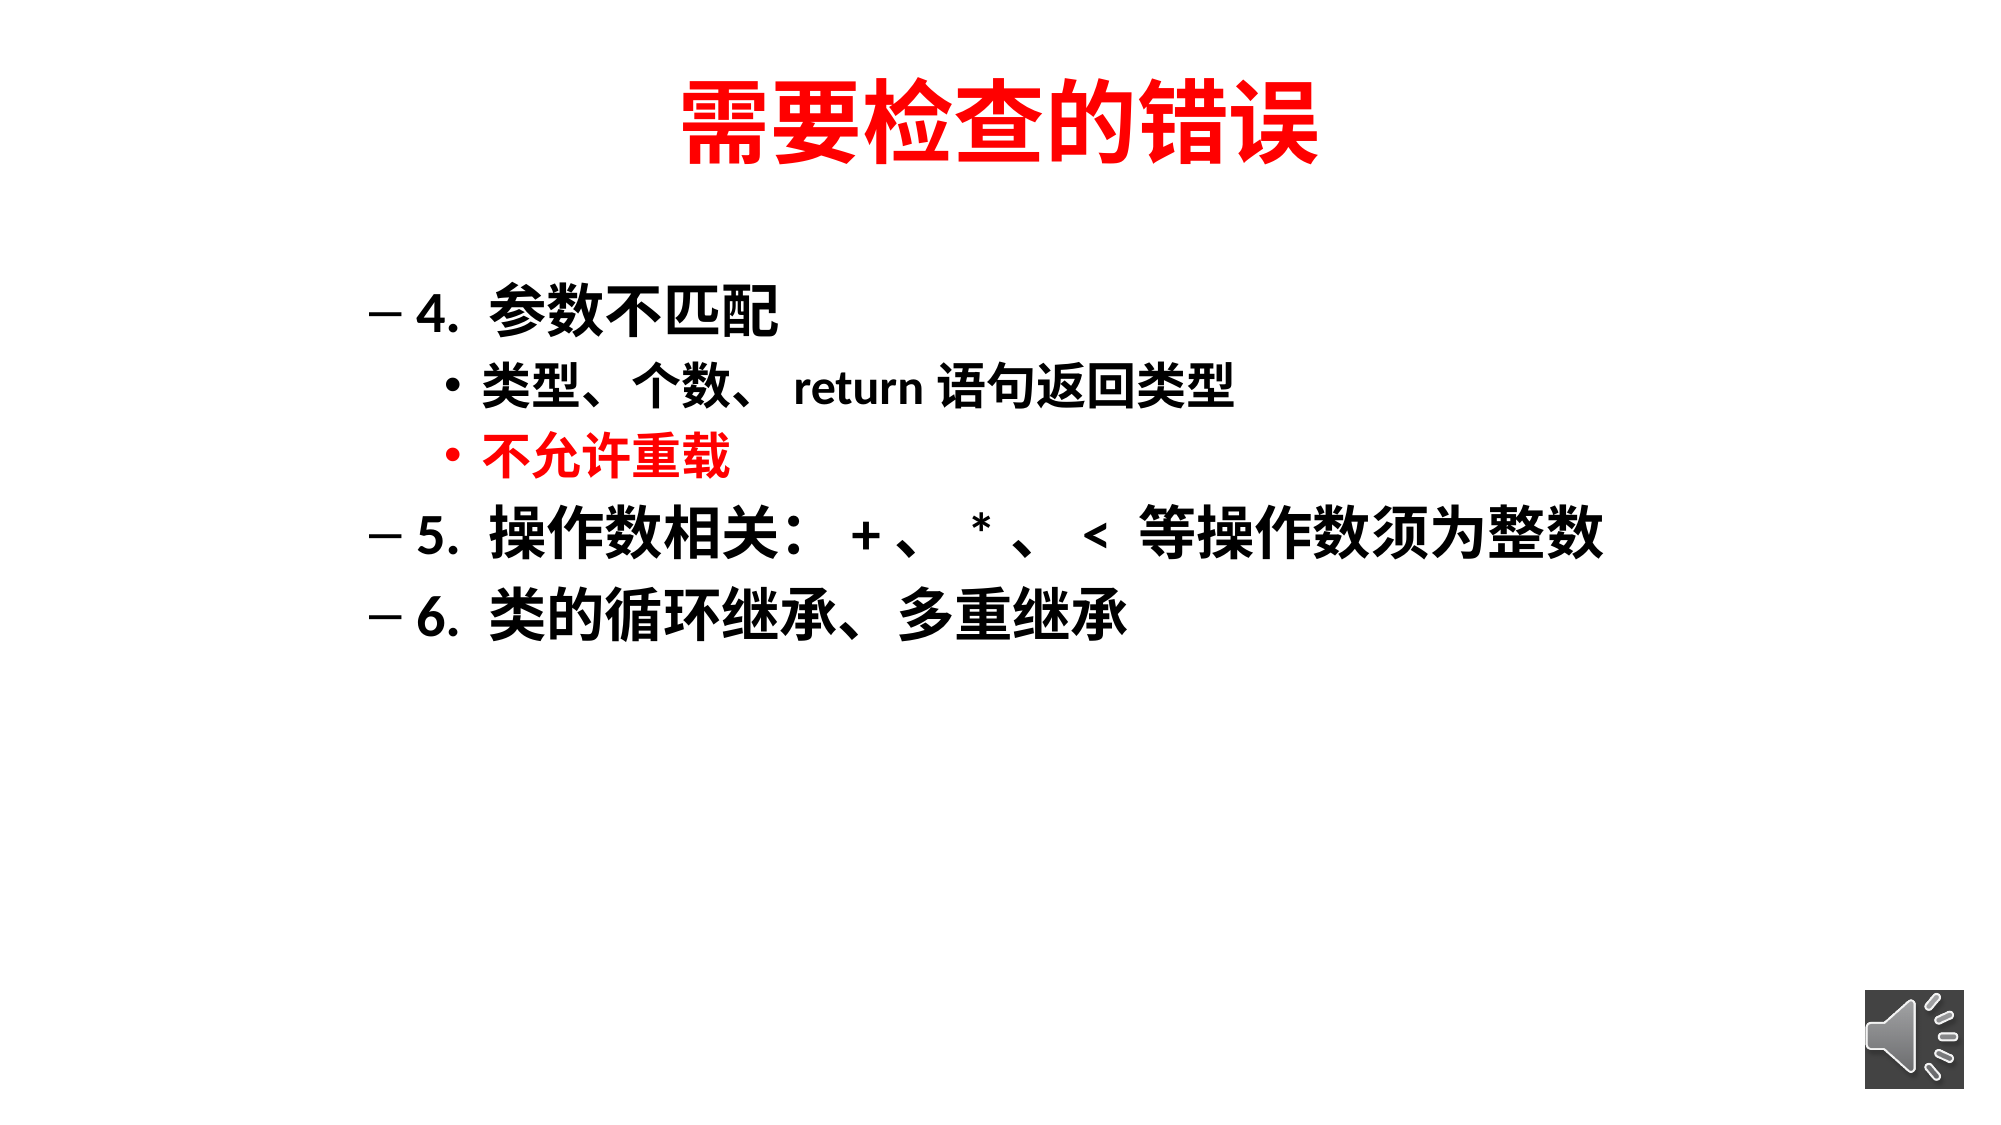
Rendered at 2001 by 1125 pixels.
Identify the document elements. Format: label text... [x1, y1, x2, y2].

picture [1864, 989, 1965, 1090]
title 需要检查的错误 [324, 6, 1676, 232]
text_box 4. 参数不匹配 类型、个数、return语句返回类型 不允许重载 5. 操作数相关：+、*、< 等操作数须为整数 6. 类的循环继承、多重继承 [279, 267, 1686, 976]
